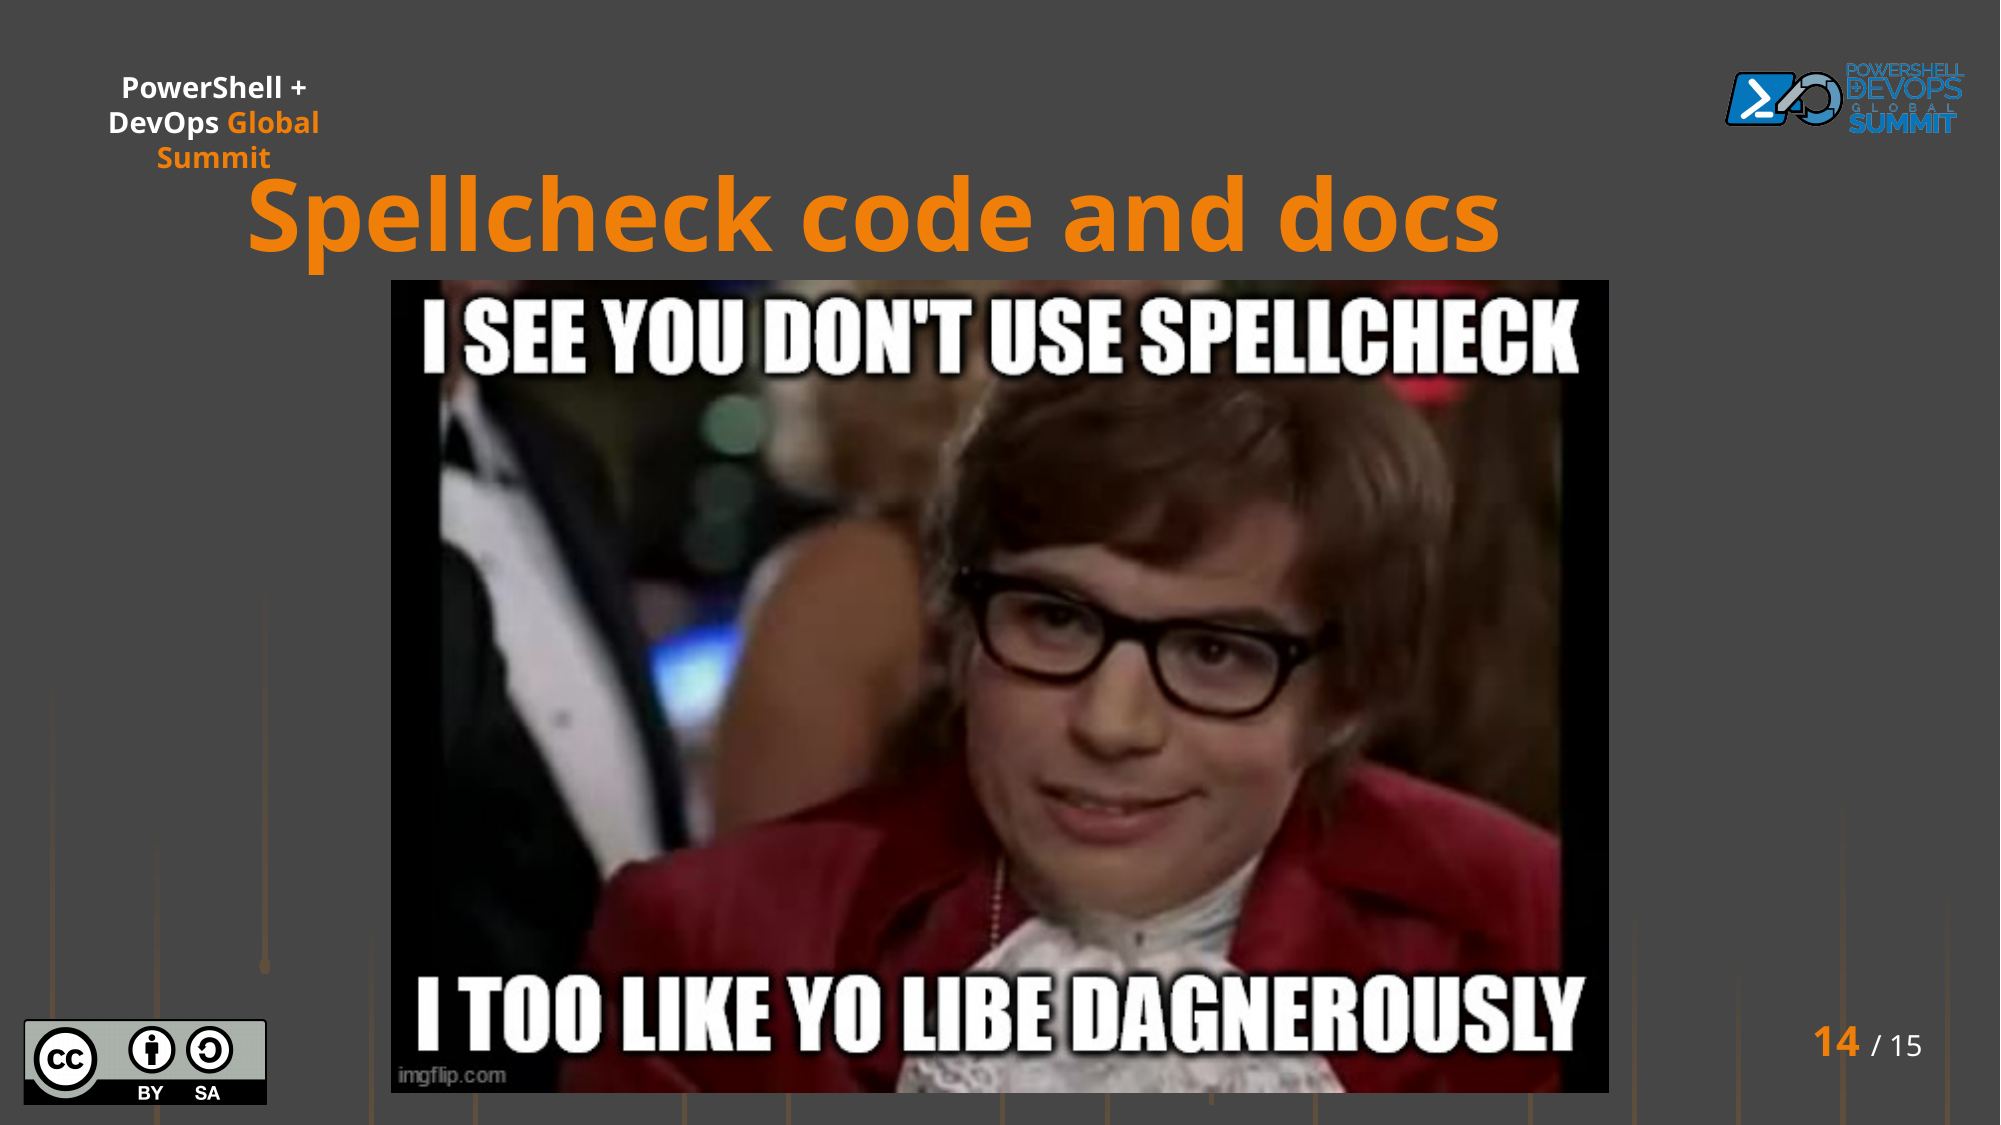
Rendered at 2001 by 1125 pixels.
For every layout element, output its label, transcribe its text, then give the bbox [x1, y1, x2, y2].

picture [23, 1019, 267, 1105]
picture [1725, 61, 1965, 139]
text_box Spellcheck code and docs [231, 144, 1769, 279]
picture [391, 280, 1609, 1093]
